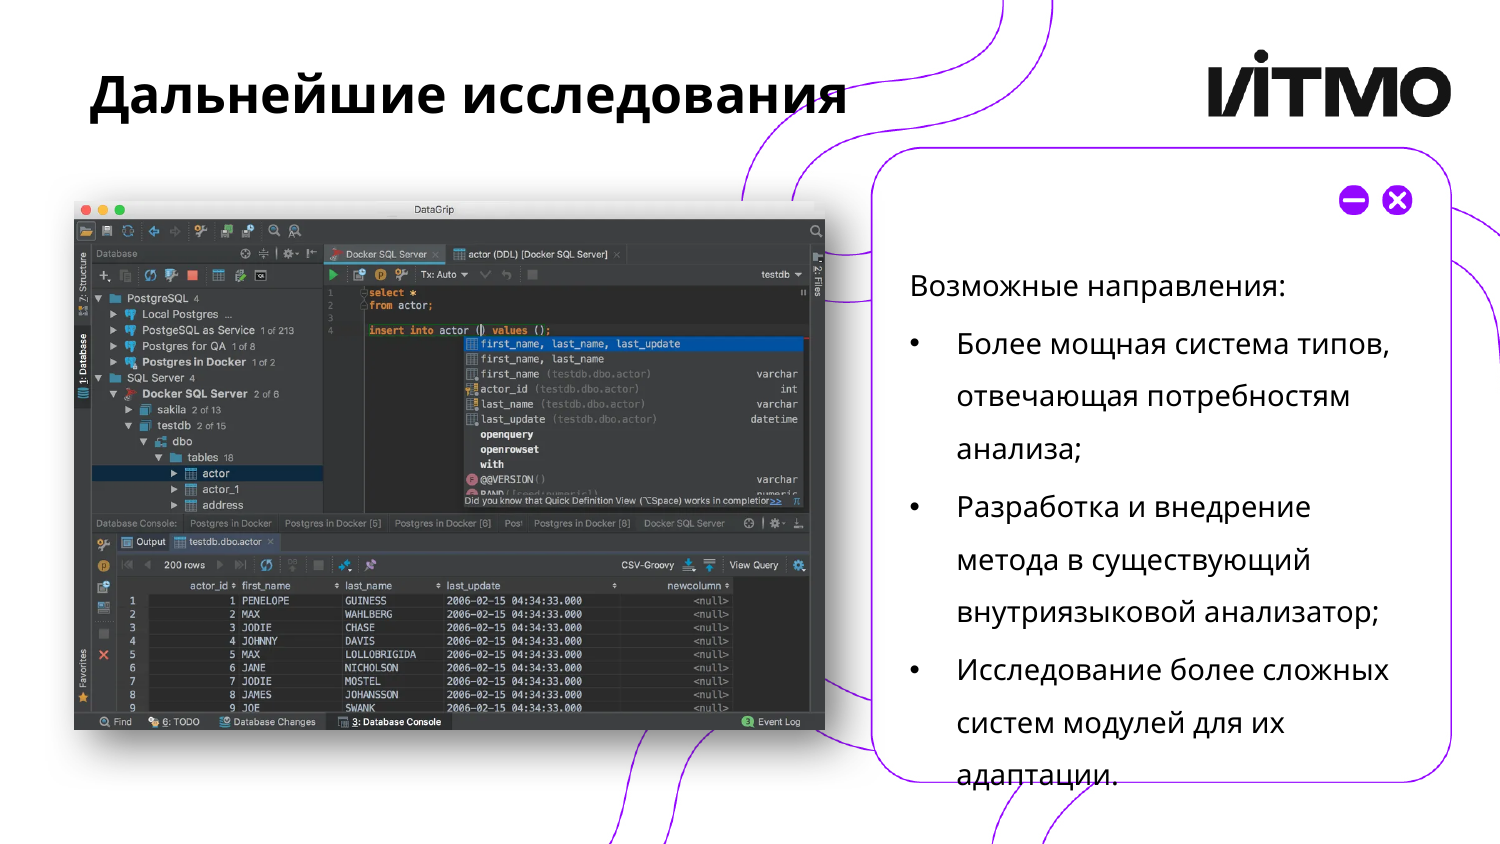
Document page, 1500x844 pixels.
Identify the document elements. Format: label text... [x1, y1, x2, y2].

picture [0, 0, 1500, 844]
list Возможные направления: Более мощная система типов, отвечающая потребностям анализа; Разработка и внедрение метода в существующий внутриязыковой анализатор; Исследование более сложных систем модулей для их адаптации. [894, 242, 1423, 749]
title Дальнейшие исследования [75, 50, 1108, 137]
